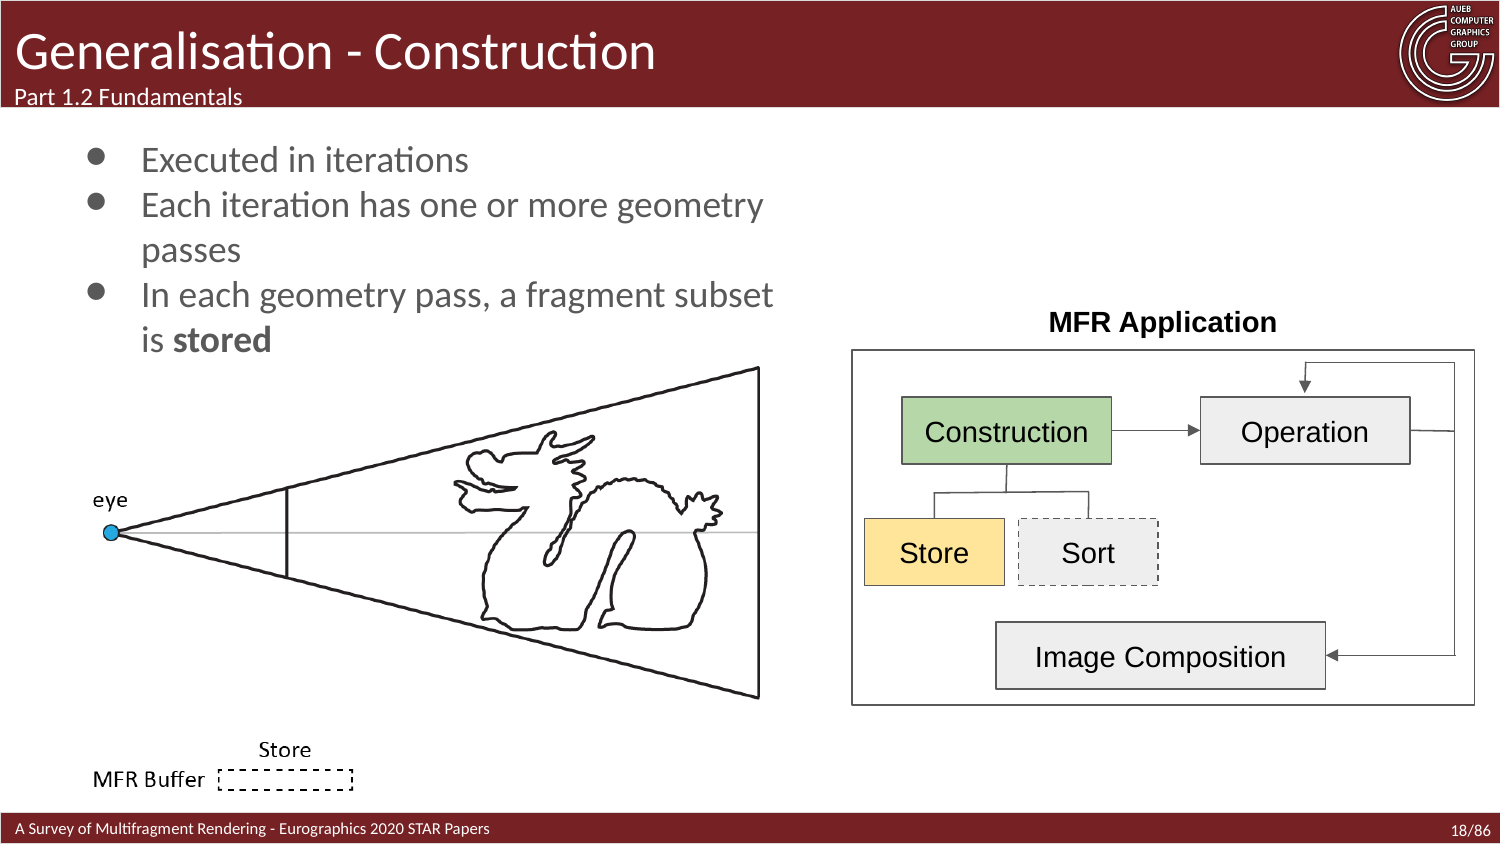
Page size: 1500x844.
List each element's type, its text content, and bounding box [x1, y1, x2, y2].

title Generalisation - Construction [0, 0, 1226, 108]
text_box MFR Application [851, 282, 1475, 350]
title Part 1.2 Fundamentals [0, 65, 378, 129]
text_box [852, 349, 1475, 706]
picture [92, 366, 761, 794]
slide_number 18/86 [1370, 804, 1500, 844]
list Executed in iterations Each iteration has one or more geometry passes In each geometry pass, a fragment subset is stored [51, 120, 1449, 793]
picture [1394, 0, 1500, 108]
